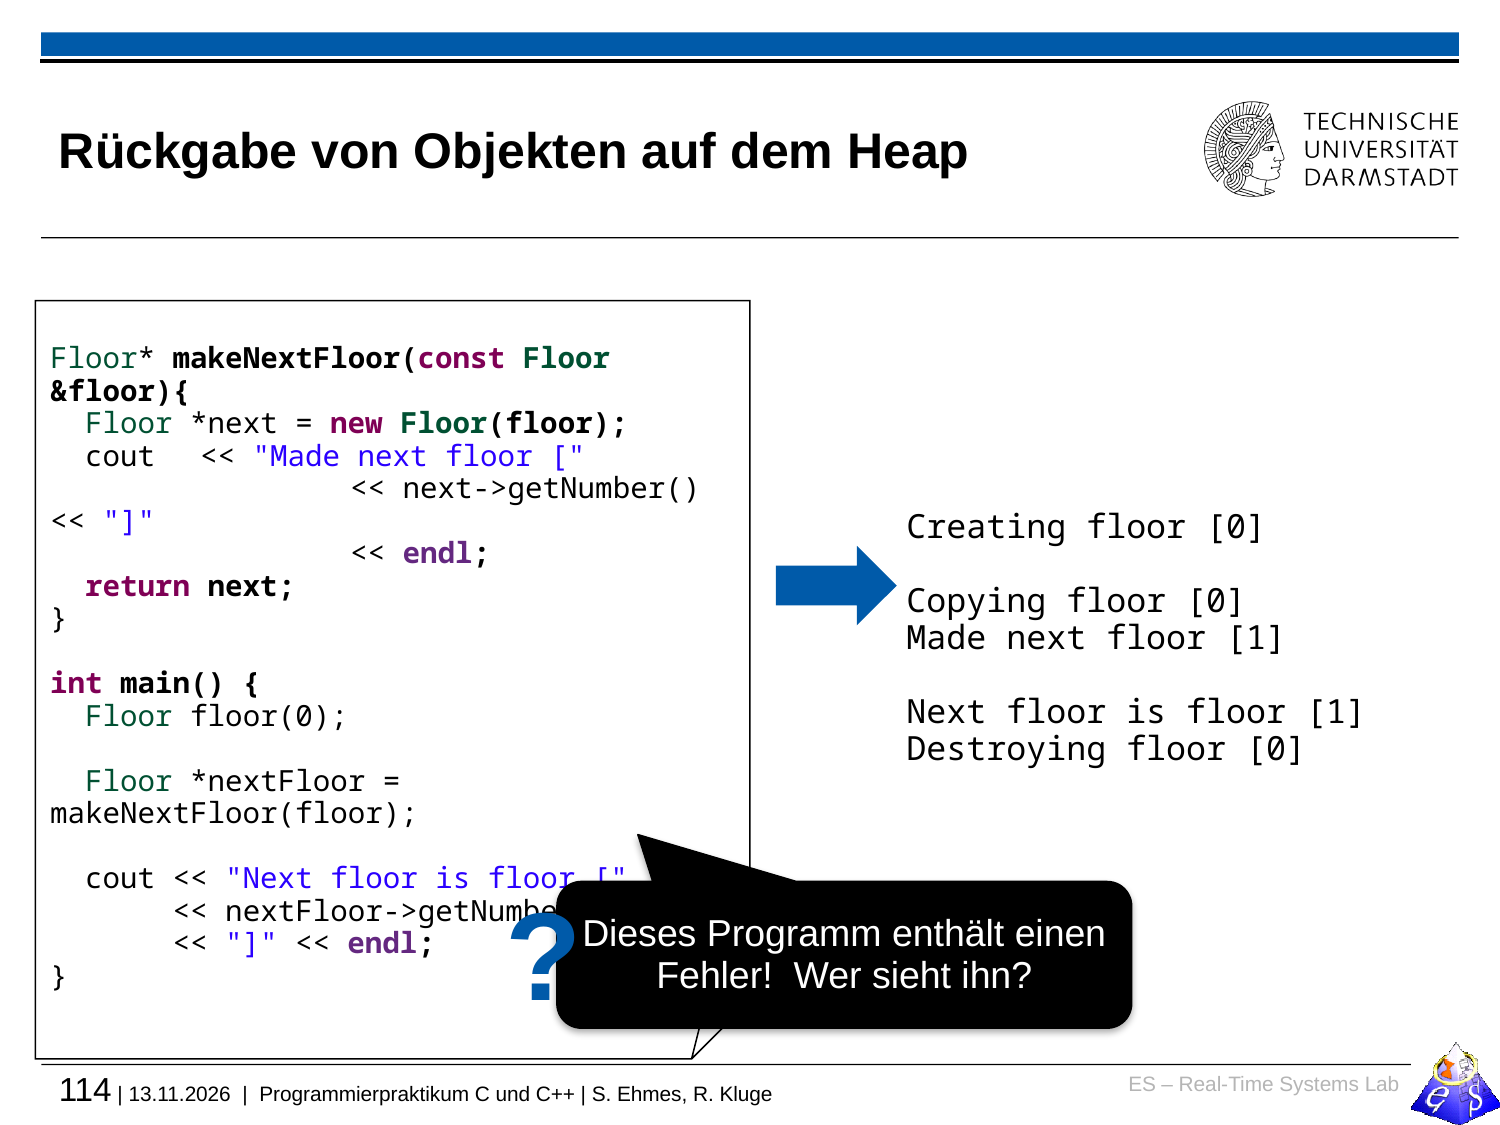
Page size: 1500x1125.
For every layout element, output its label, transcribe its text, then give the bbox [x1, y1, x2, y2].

text_box [775, 545, 891, 626]
text_box ? [490, 881, 529, 1036]
title Rückgabe von Objekten auf dem Heap [58, 80, 1187, 218]
text_box Dieses Programm enthält einen Fehler! Wer sieht ihn? [556, 833, 1133, 1029]
picture [1411, 1041, 1500, 1125]
text_box Floor* makeNextFloor(const Floor &floor){ Floor *next = new Floor(floor); cout << "Made next floor [" << next->getNumber() << "]" << endl; return next; } int main() { Floor floor(0); Floor *nextFloor = makeNextFloor(floor); cout << "Next floor is floor [" << nextFloor->getNumber() << "]" << endl; } [35, 300, 750, 1059]
text_box Creating floor [0] Copying floor [0] Made next floor [1] Next floor is floor [1] Destroying floor [0] [891, 501, 1424, 776]
picture [1187, 84, 1483, 214]
